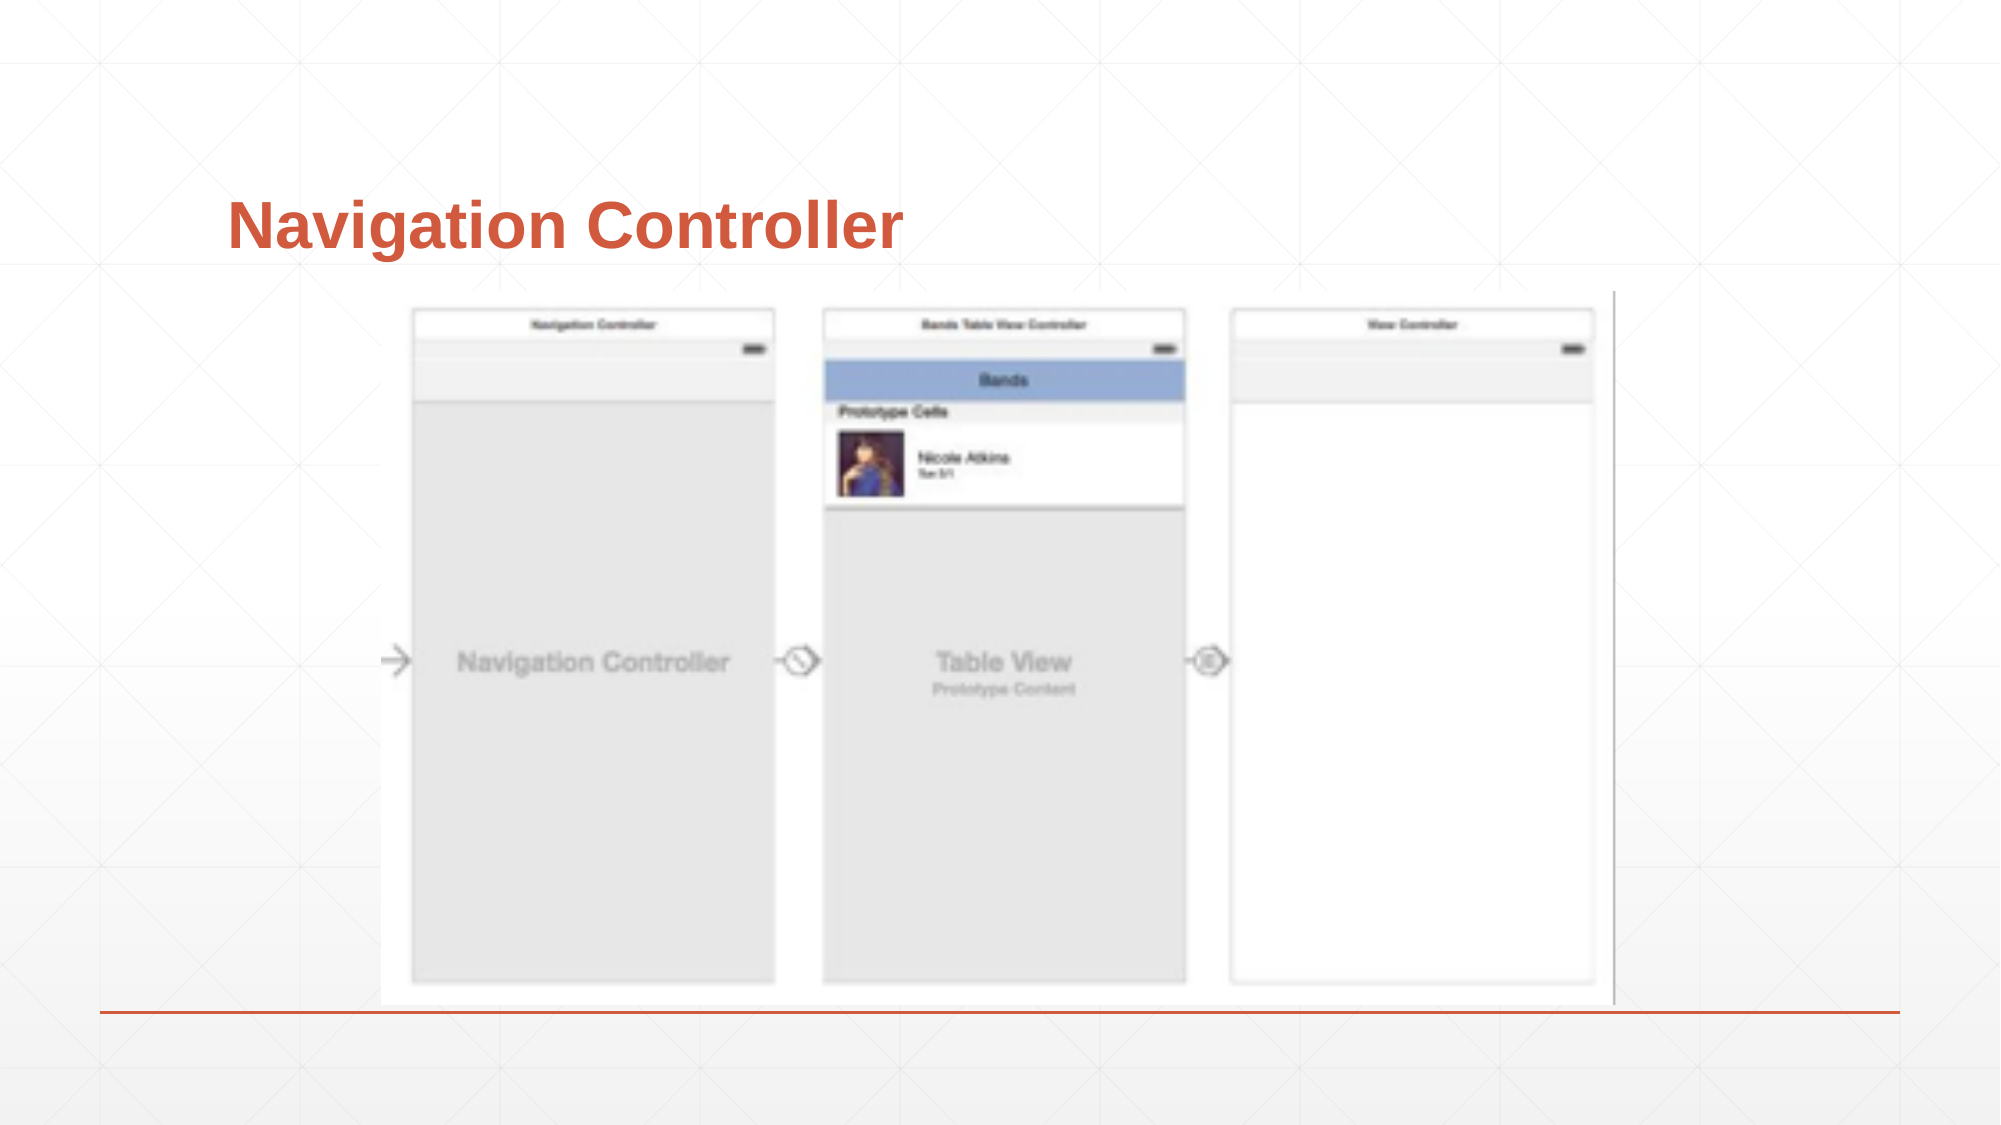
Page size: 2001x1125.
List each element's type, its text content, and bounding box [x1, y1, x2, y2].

picture [381, 291, 1619, 1005]
title Navigation Controller [212, 82, 1788, 271]
